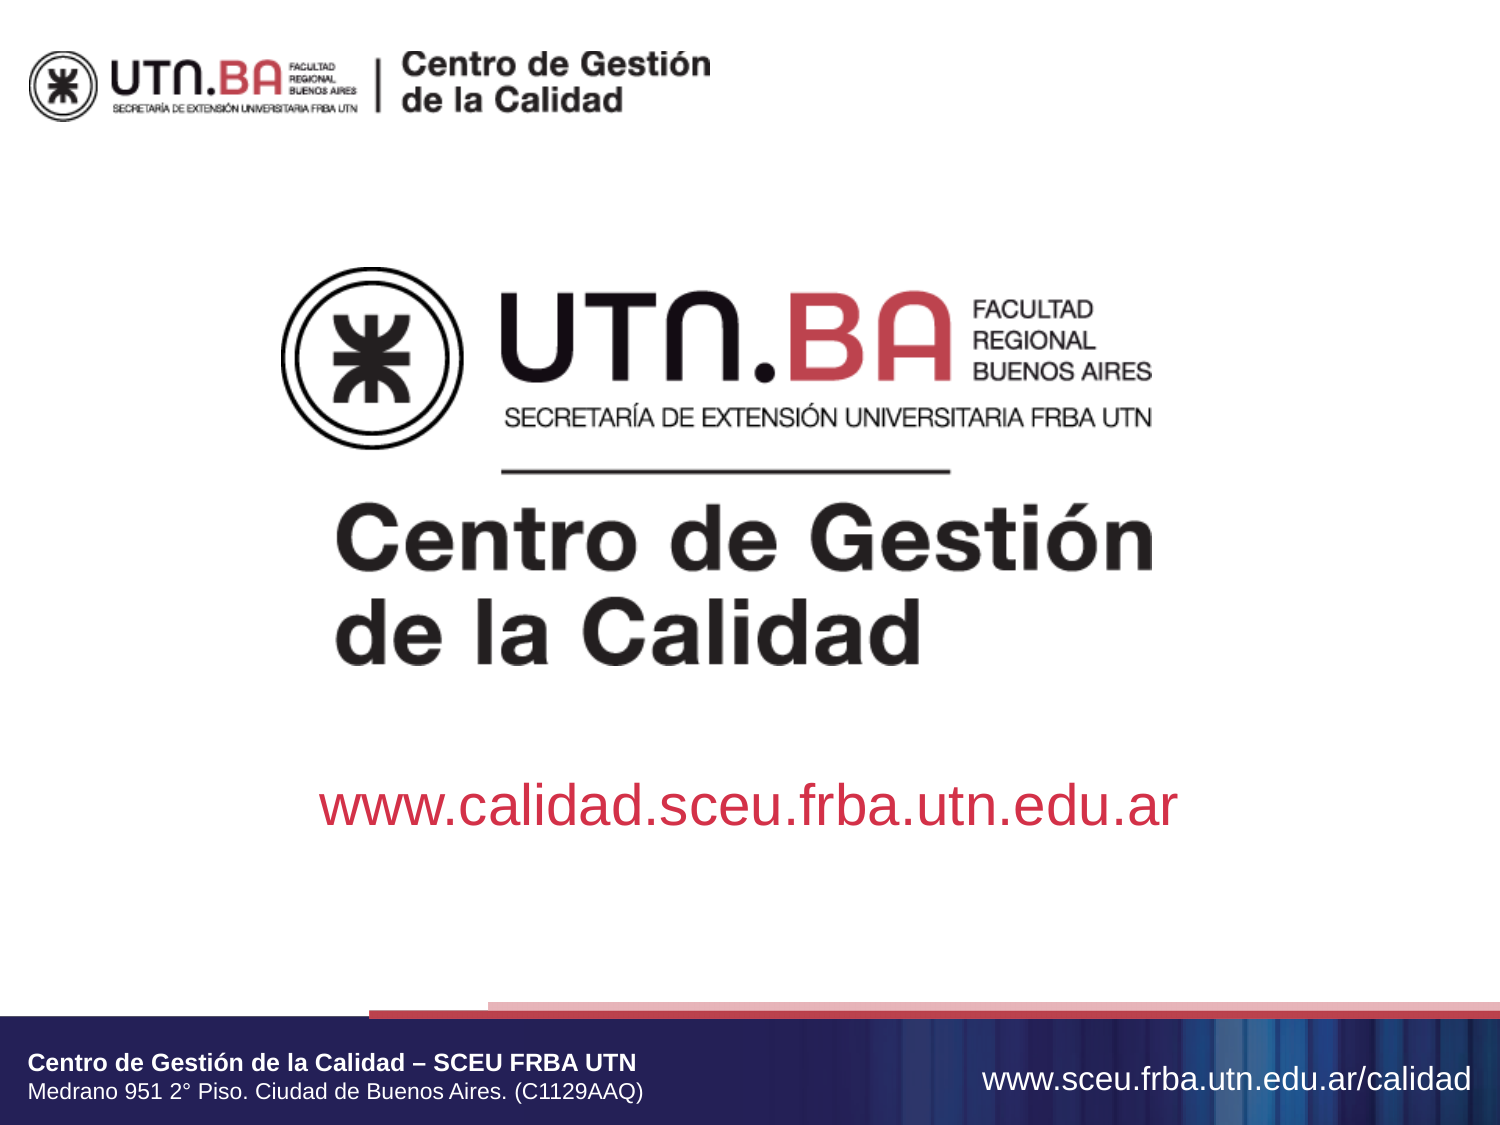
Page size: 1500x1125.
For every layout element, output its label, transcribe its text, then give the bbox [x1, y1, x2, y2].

picture [0, 1001, 1500, 1125]
picture [281, 266, 1152, 666]
text_box www.calidad.sceu.frba.utn.edu.ar [244, 759, 1256, 845]
picture [29, 51, 710, 122]
